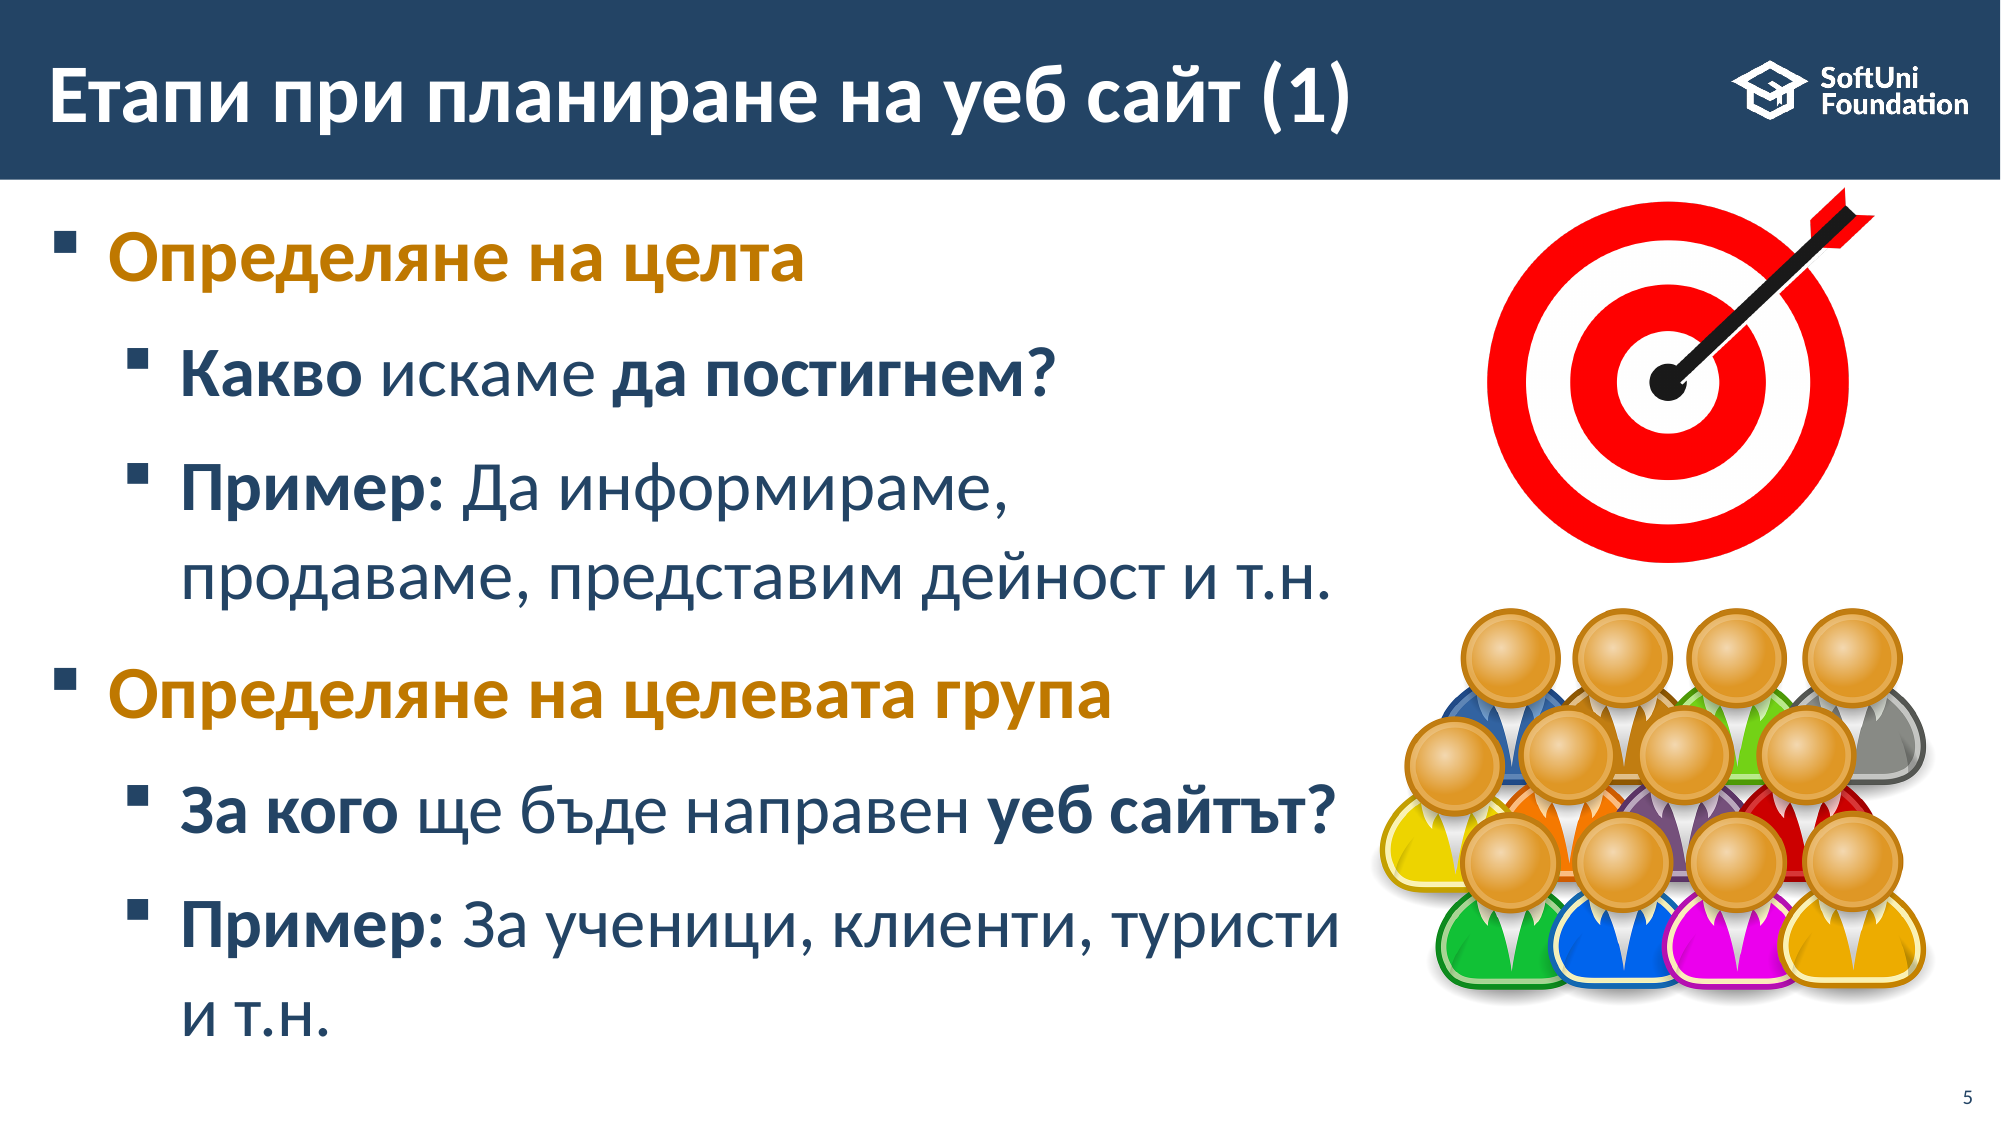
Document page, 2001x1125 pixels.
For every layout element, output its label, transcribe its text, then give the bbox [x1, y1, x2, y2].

picture [1731, 60, 1968, 120]
slide_number 5 [1927, 1067, 1989, 1117]
picture [1486, 186, 1875, 563]
list Определяне на целта Какво искаме да постигнем? Пример: Да информираме, продаваме, представим дейност и т.н. Определяне на целевата група За кого ще бъде направен уеб сайтът? Пример: За ученици, клиенти, туристи и т.н. [31, 196, 1370, 1104]
picture [1355, 597, 1942, 1018]
title Етапи при планиране на уеб сайт (1) [31, 16, 1716, 162]
